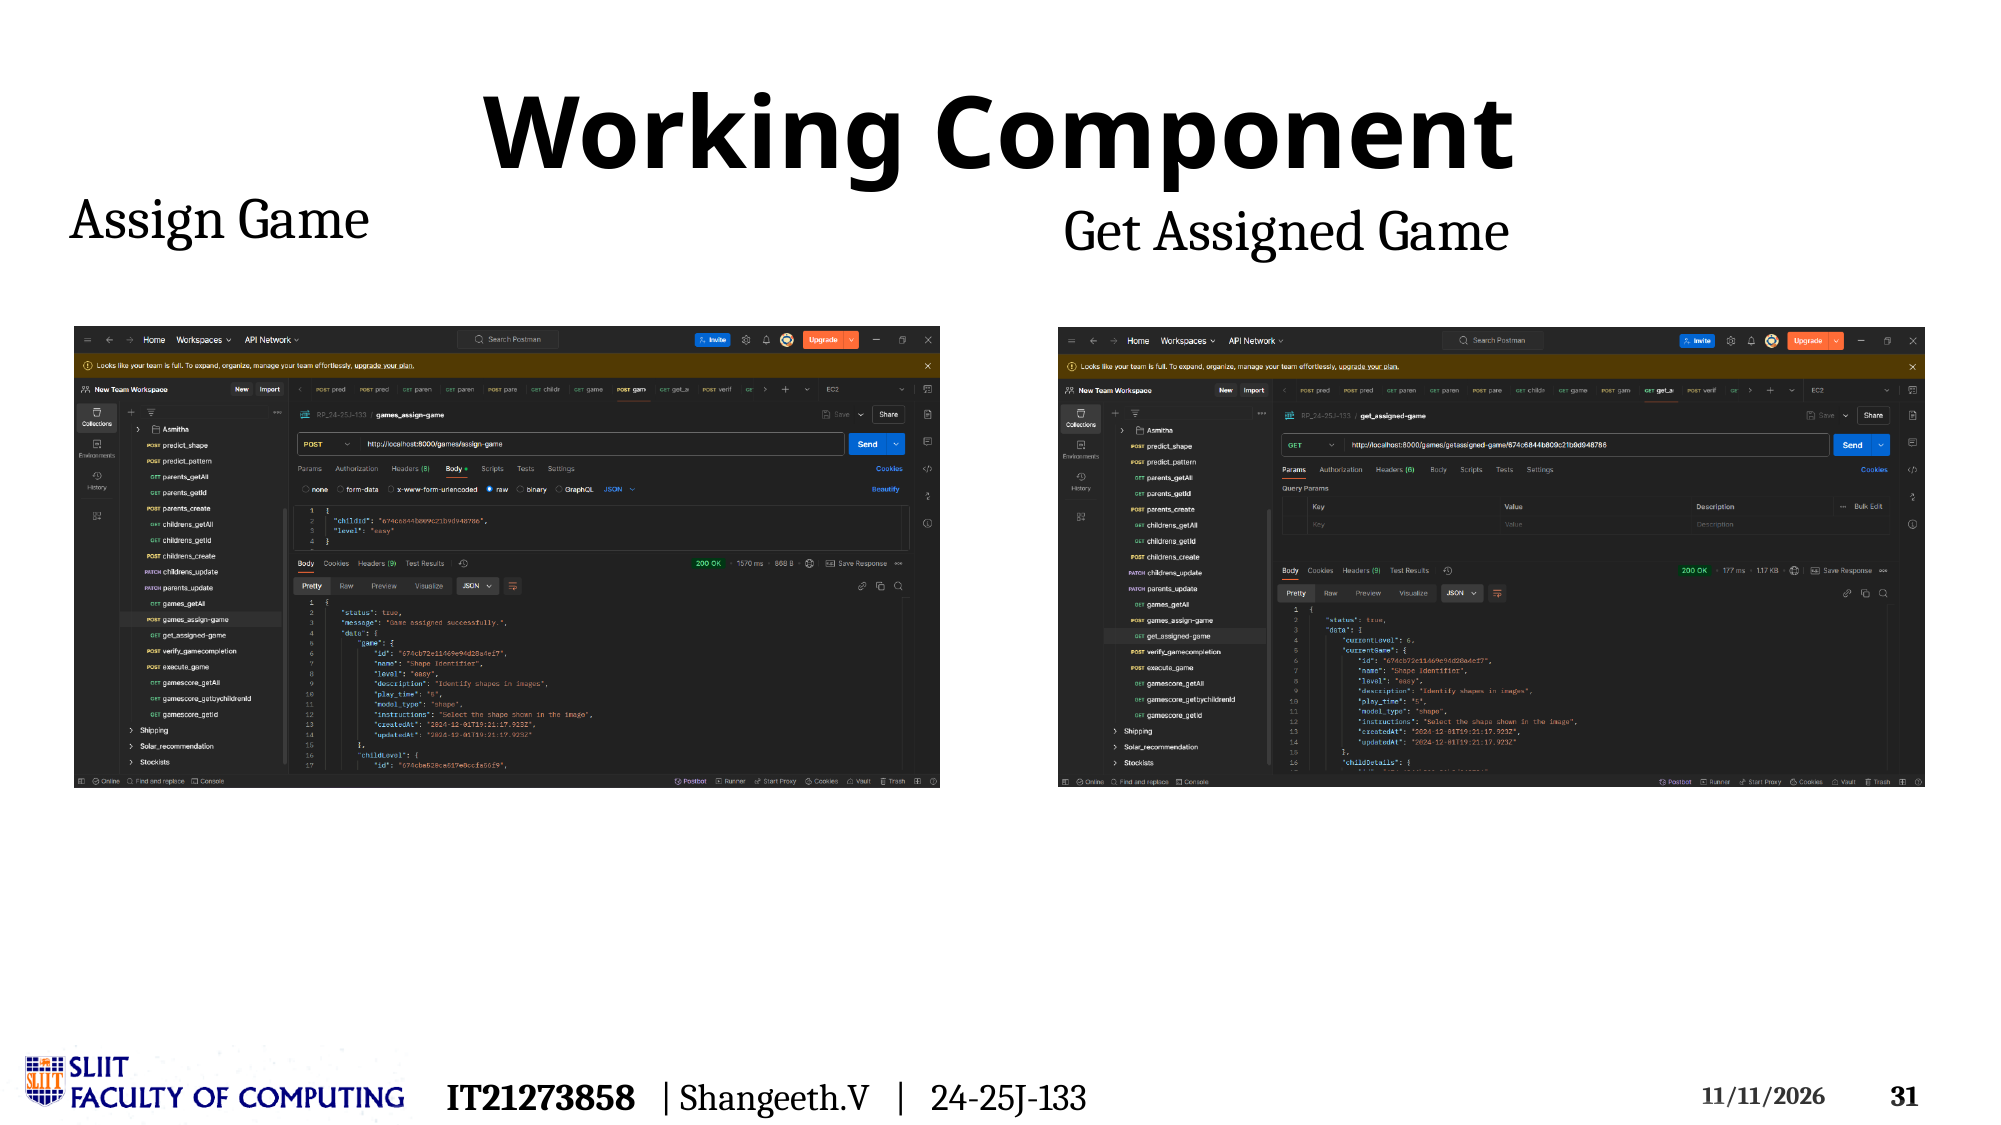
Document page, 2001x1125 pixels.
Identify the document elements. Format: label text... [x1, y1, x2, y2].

text_box Get Assigned Game [1050, 184, 1935, 270]
picture [0, 1045, 413, 1124]
text_box Assign Game [55, 172, 940, 258]
picture [73, 326, 941, 788]
picture [1058, 327, 1925, 787]
title Working Component [99, 44, 1900, 197]
text_box IT21273858 | Shangeeth.V | 24-25J-133 [430, 1063, 1552, 1125]
title Component 03 [162, 1107, 413, 1118]
